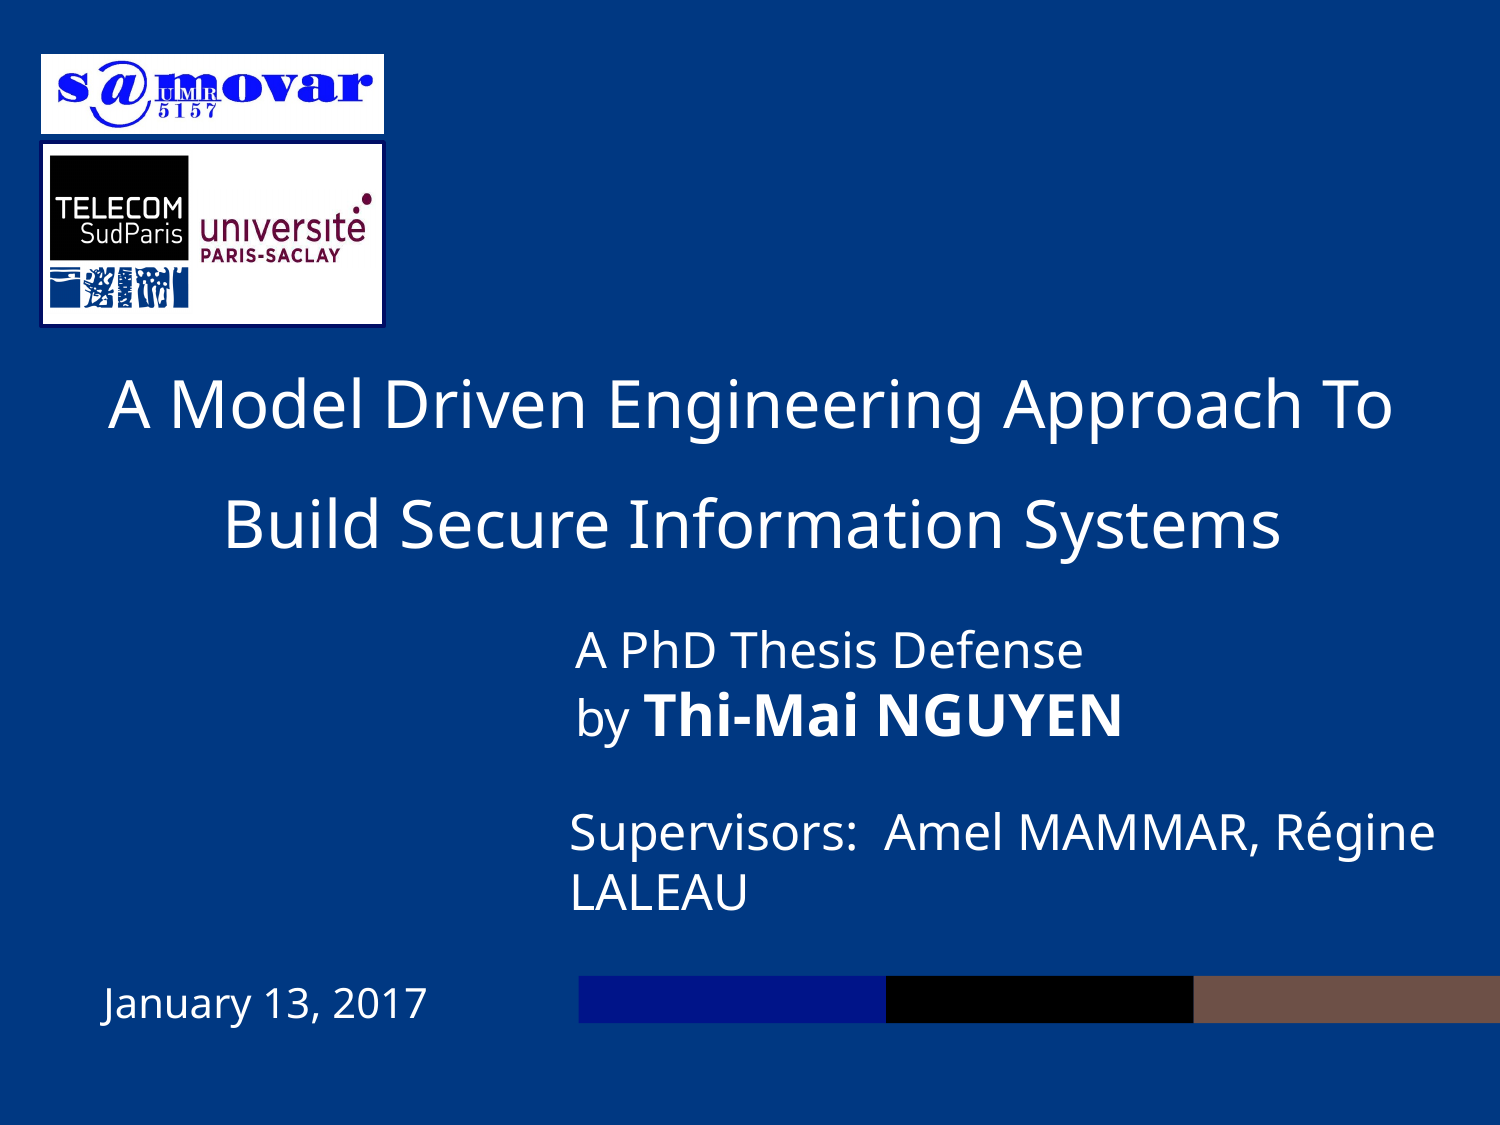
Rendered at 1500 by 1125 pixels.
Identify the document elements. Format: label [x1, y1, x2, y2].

picture [45, 150, 376, 318]
picture [41, 54, 384, 134]
